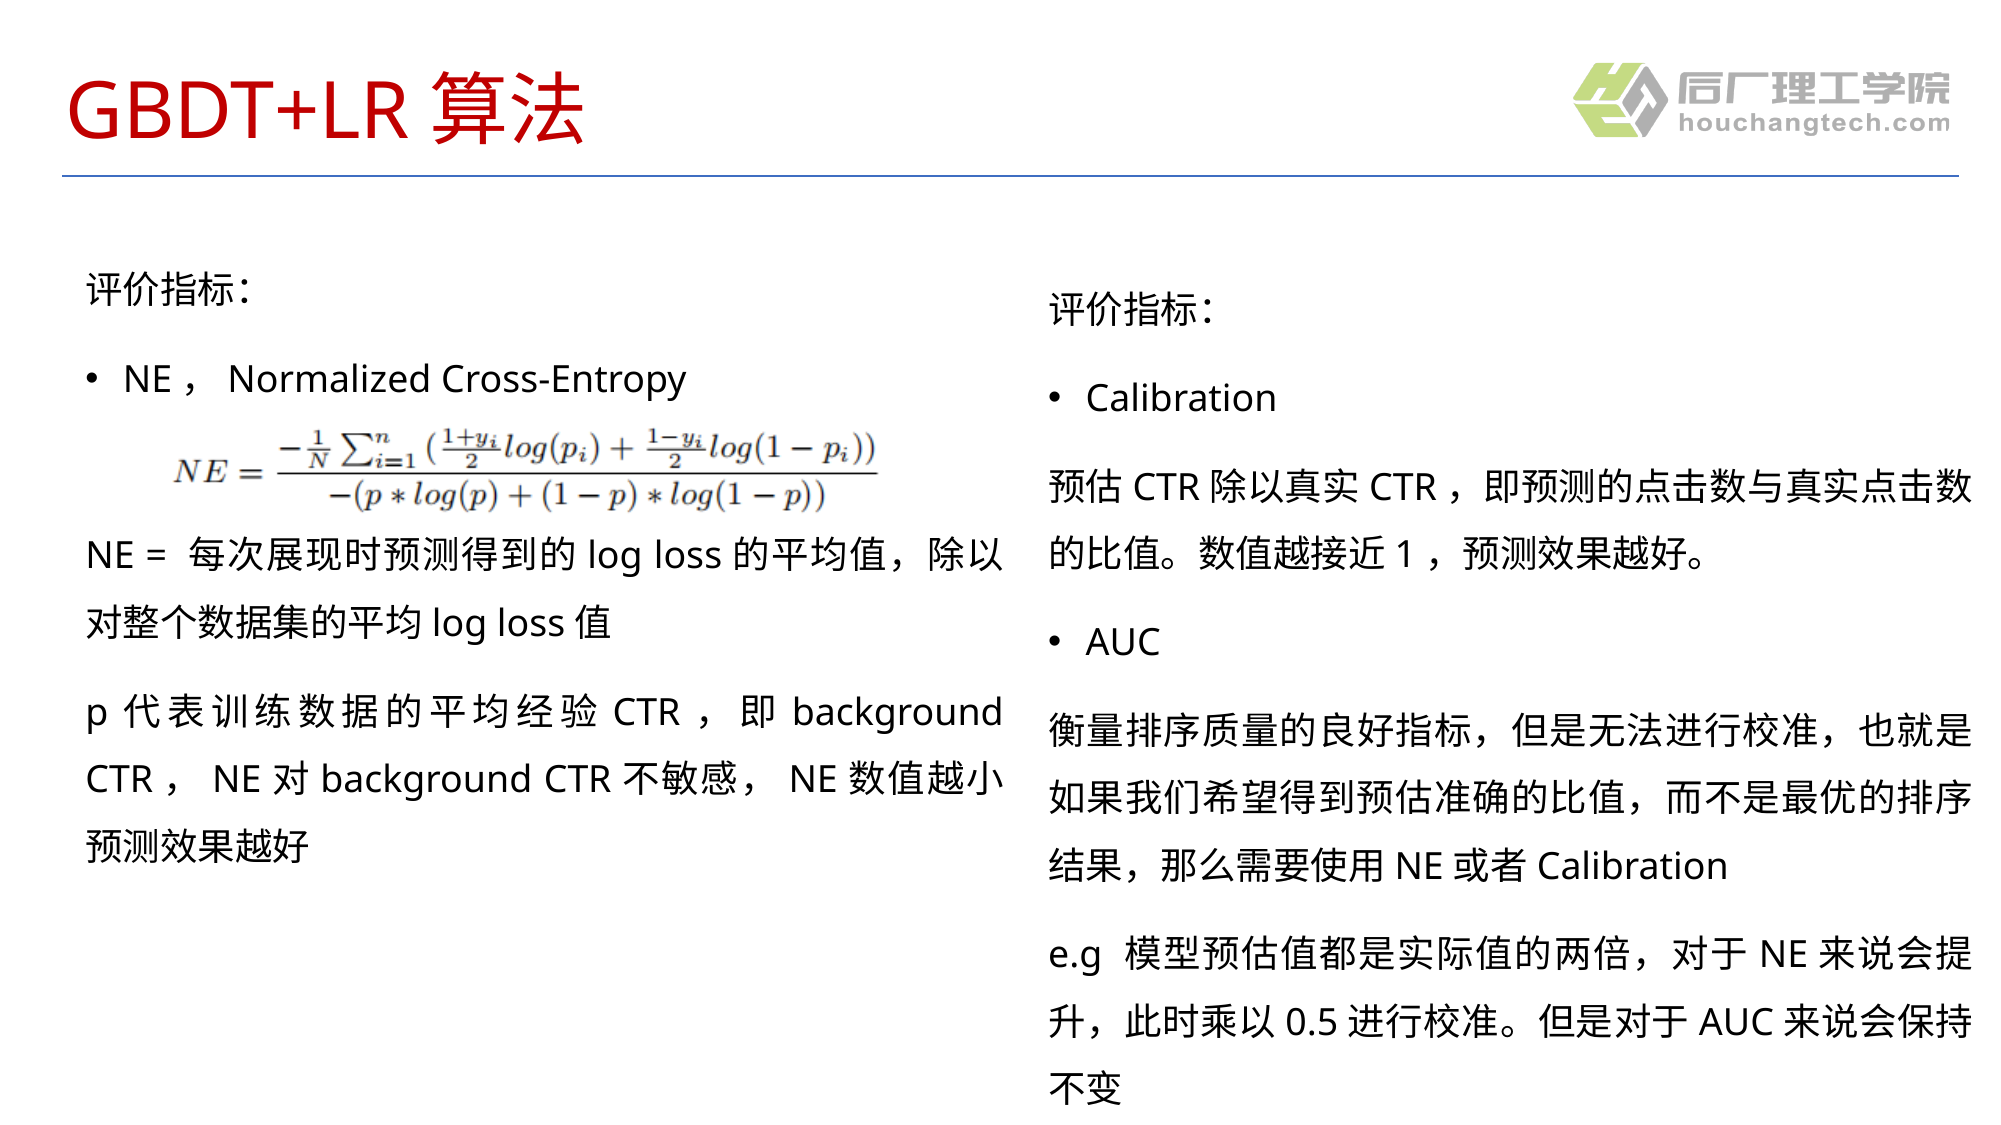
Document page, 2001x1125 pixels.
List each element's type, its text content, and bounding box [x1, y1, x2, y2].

picture [171, 410, 891, 528]
text_box 评价指标： NE，Normalized Cross-Entropy NE = 每次展现时预测得到的log loss的平均值，除以对整个数据集的平均log loss值 p代表训练数据的平均经验CTR，即background CTR，NE对background CTR不敏感，NE数值越小预测效果越好 [77, 236, 1012, 1048]
text_box 评价指标： Calibration 预估CTR除以真实CTR，即预测的点击数与真实点击数的比值。数值越接近1，预测效果越好。 AUC 衡量排序质量的良好指标，但是无法进行校准，也就是如果我们希望得到预估准确的比值，而不是最优的排序结果，那么需要使用NE或者Calibration e.g 模型预估值都是实际值的两倍，对于NE来说会提升，此时乘以0.5进行校准。但是对于AUC来说会保持不变 [1040, 255, 1981, 1067]
title GBDT+LR算法 [57, 59, 1728, 167]
